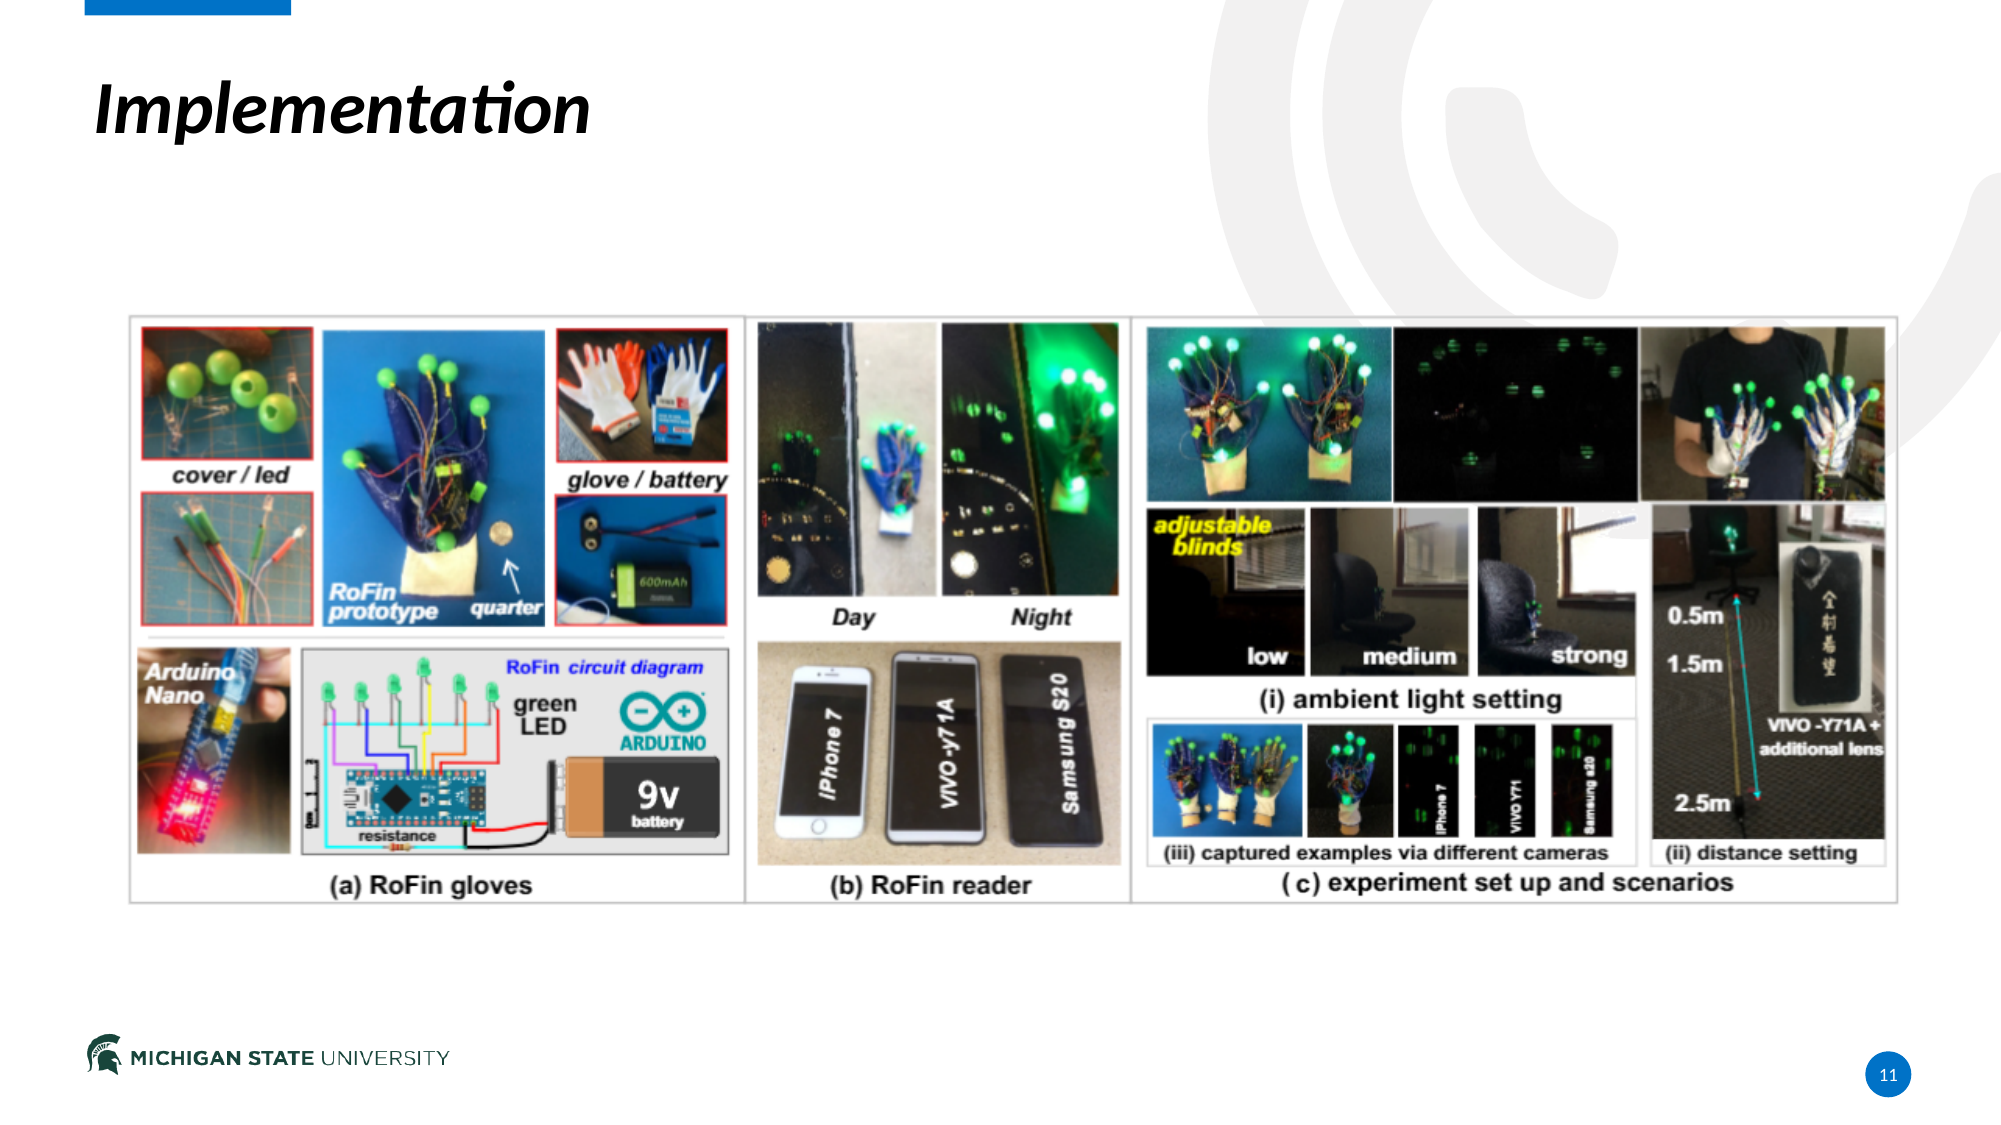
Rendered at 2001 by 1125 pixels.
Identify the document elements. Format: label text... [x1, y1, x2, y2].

picture [120, 306, 1911, 910]
picture [61, 1019, 466, 1090]
slide_number 11 [1864, 1059, 1913, 1090]
text_box Implementation [79, 51, 608, 157]
